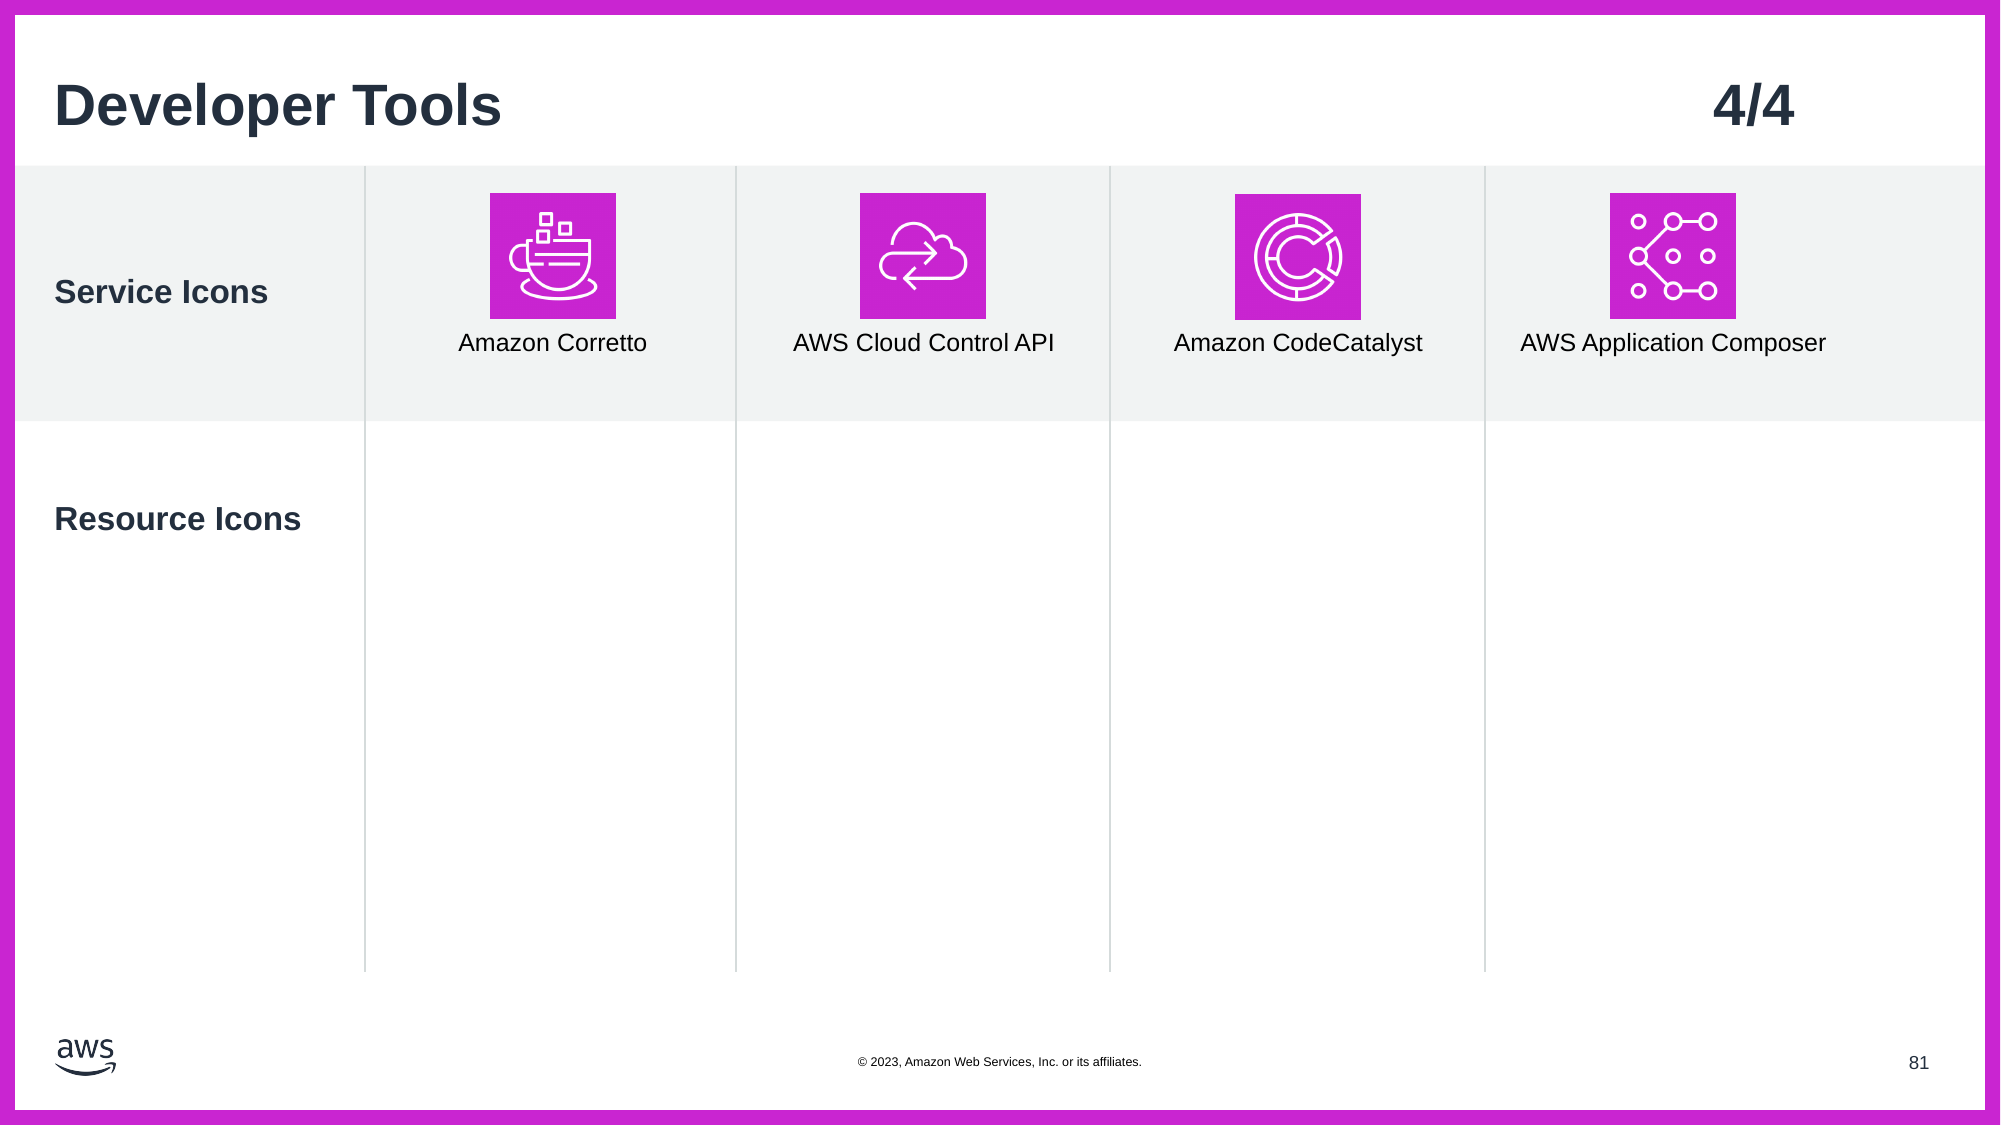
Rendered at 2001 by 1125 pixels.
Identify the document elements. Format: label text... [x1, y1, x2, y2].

picture [860, 193, 986, 319]
picture [55, 1039, 116, 1076]
title Developer Tools 4/4 [39, 59, 1945, 153]
slide_number 81 [1494, 1031, 1945, 1092]
picture [1610, 193, 1736, 319]
text_box Amazon Corretto [369, 319, 735, 364]
text_box Amazon CodeCatalyst [1111, 319, 1484, 364]
picture [1235, 194, 1361, 320]
text_box AWS Application Composer [1493, 319, 1855, 364]
text_box AWS Cloud Control API [736, 319, 1109, 364]
picture [490, 193, 616, 319]
footer © 2023, Amazon Web Services, Inc. or its affiliates. [662, 1031, 1338, 1092]
